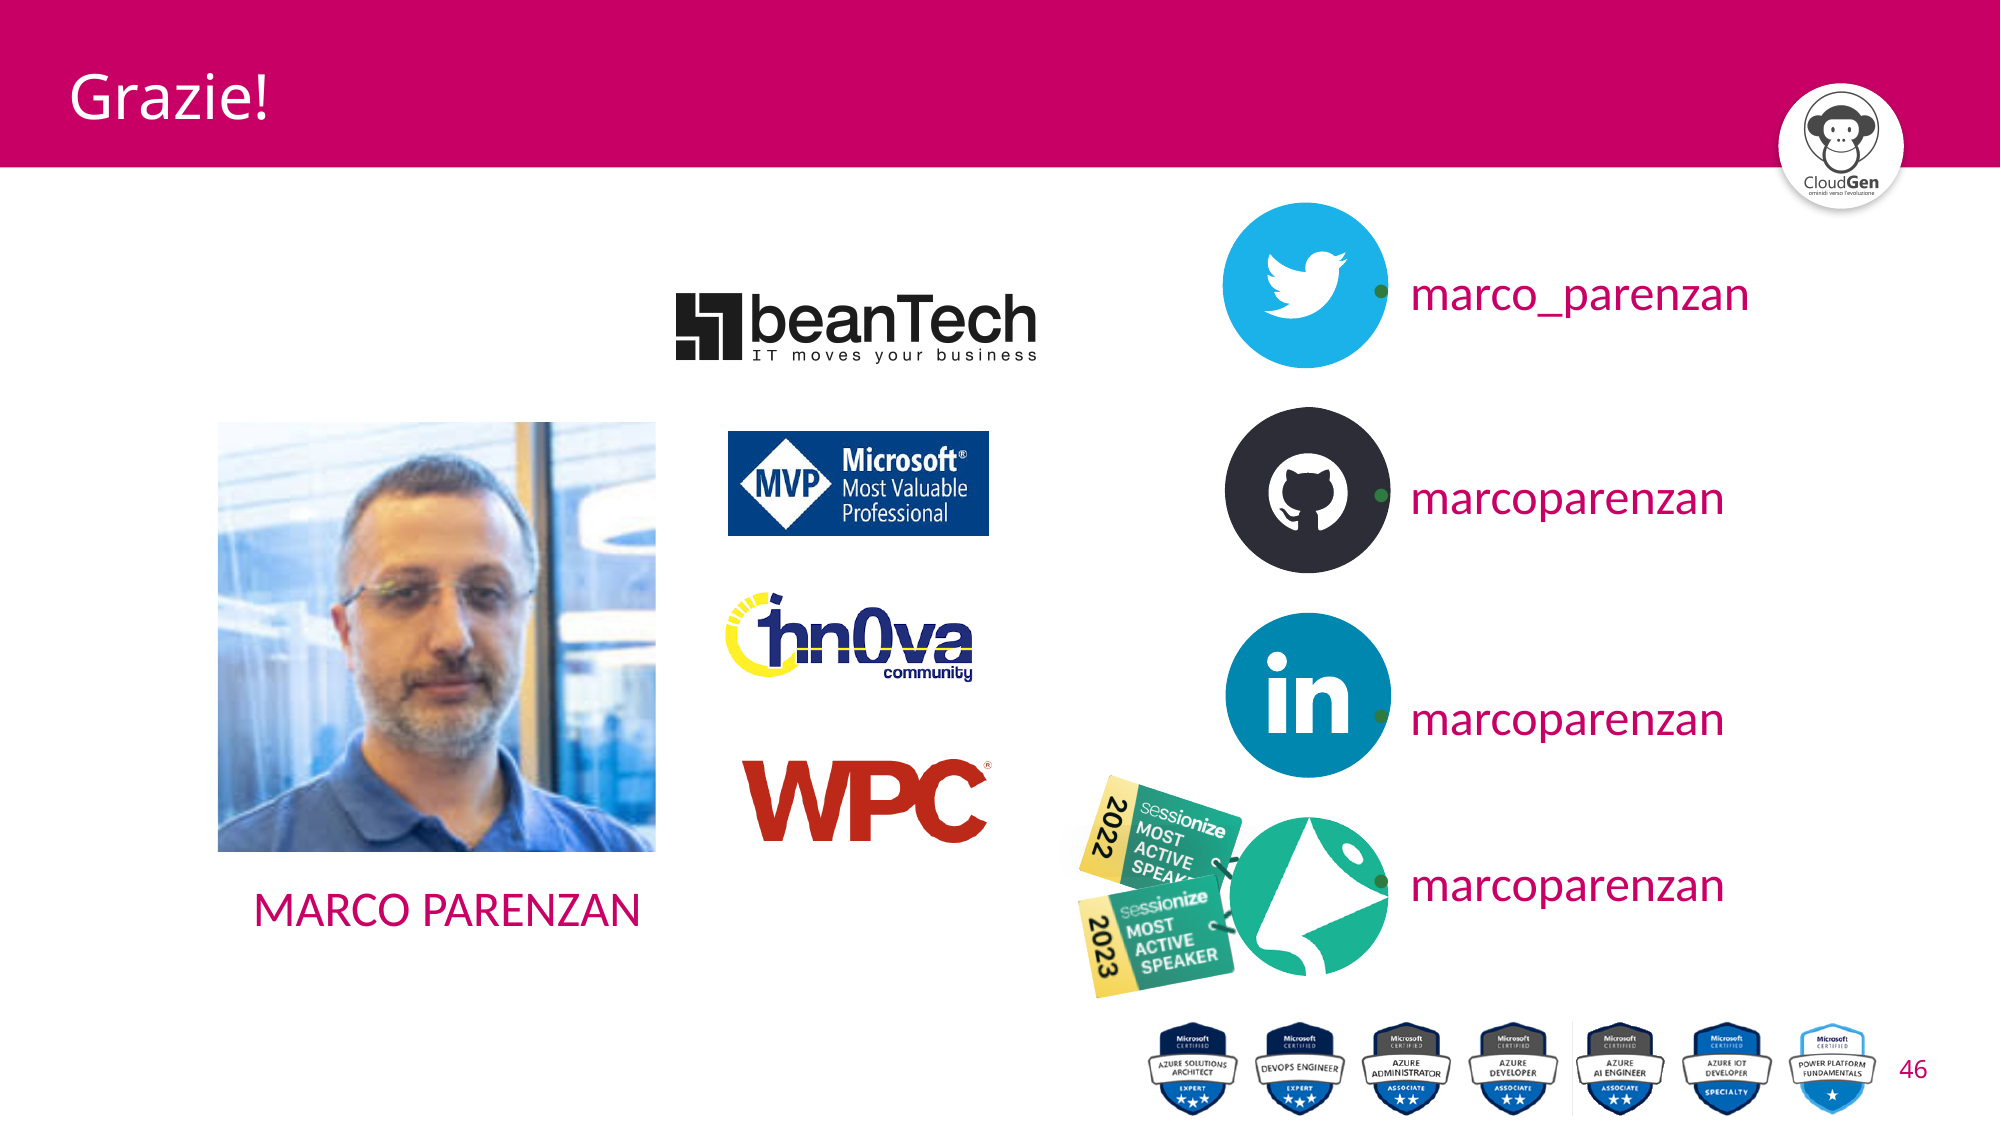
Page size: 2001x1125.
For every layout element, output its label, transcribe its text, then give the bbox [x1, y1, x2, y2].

picture [1078, 770, 1389, 1011]
text_box MARCO PARENZAN [238, 875, 677, 983]
picture [1785, 86, 1897, 197]
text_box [1225, 612, 1392, 778]
picture [728, 431, 989, 537]
text_box marcoparenzan [1391, 464, 1994, 535]
text_box marco_parenzan [1389, 260, 1994, 331]
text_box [1222, 202, 1389, 369]
text_box marcoparenzan [1392, 685, 1994, 757]
picture [734, 756, 999, 845]
picture [217, 422, 656, 852]
text_box marcoparenzan [1357, 850, 2000, 983]
picture [1145, 1021, 1878, 1116]
picture [676, 293, 1036, 364]
picture [716, 583, 981, 691]
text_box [1224, 407, 1391, 574]
title Grazie! [53, 36, 1863, 163]
